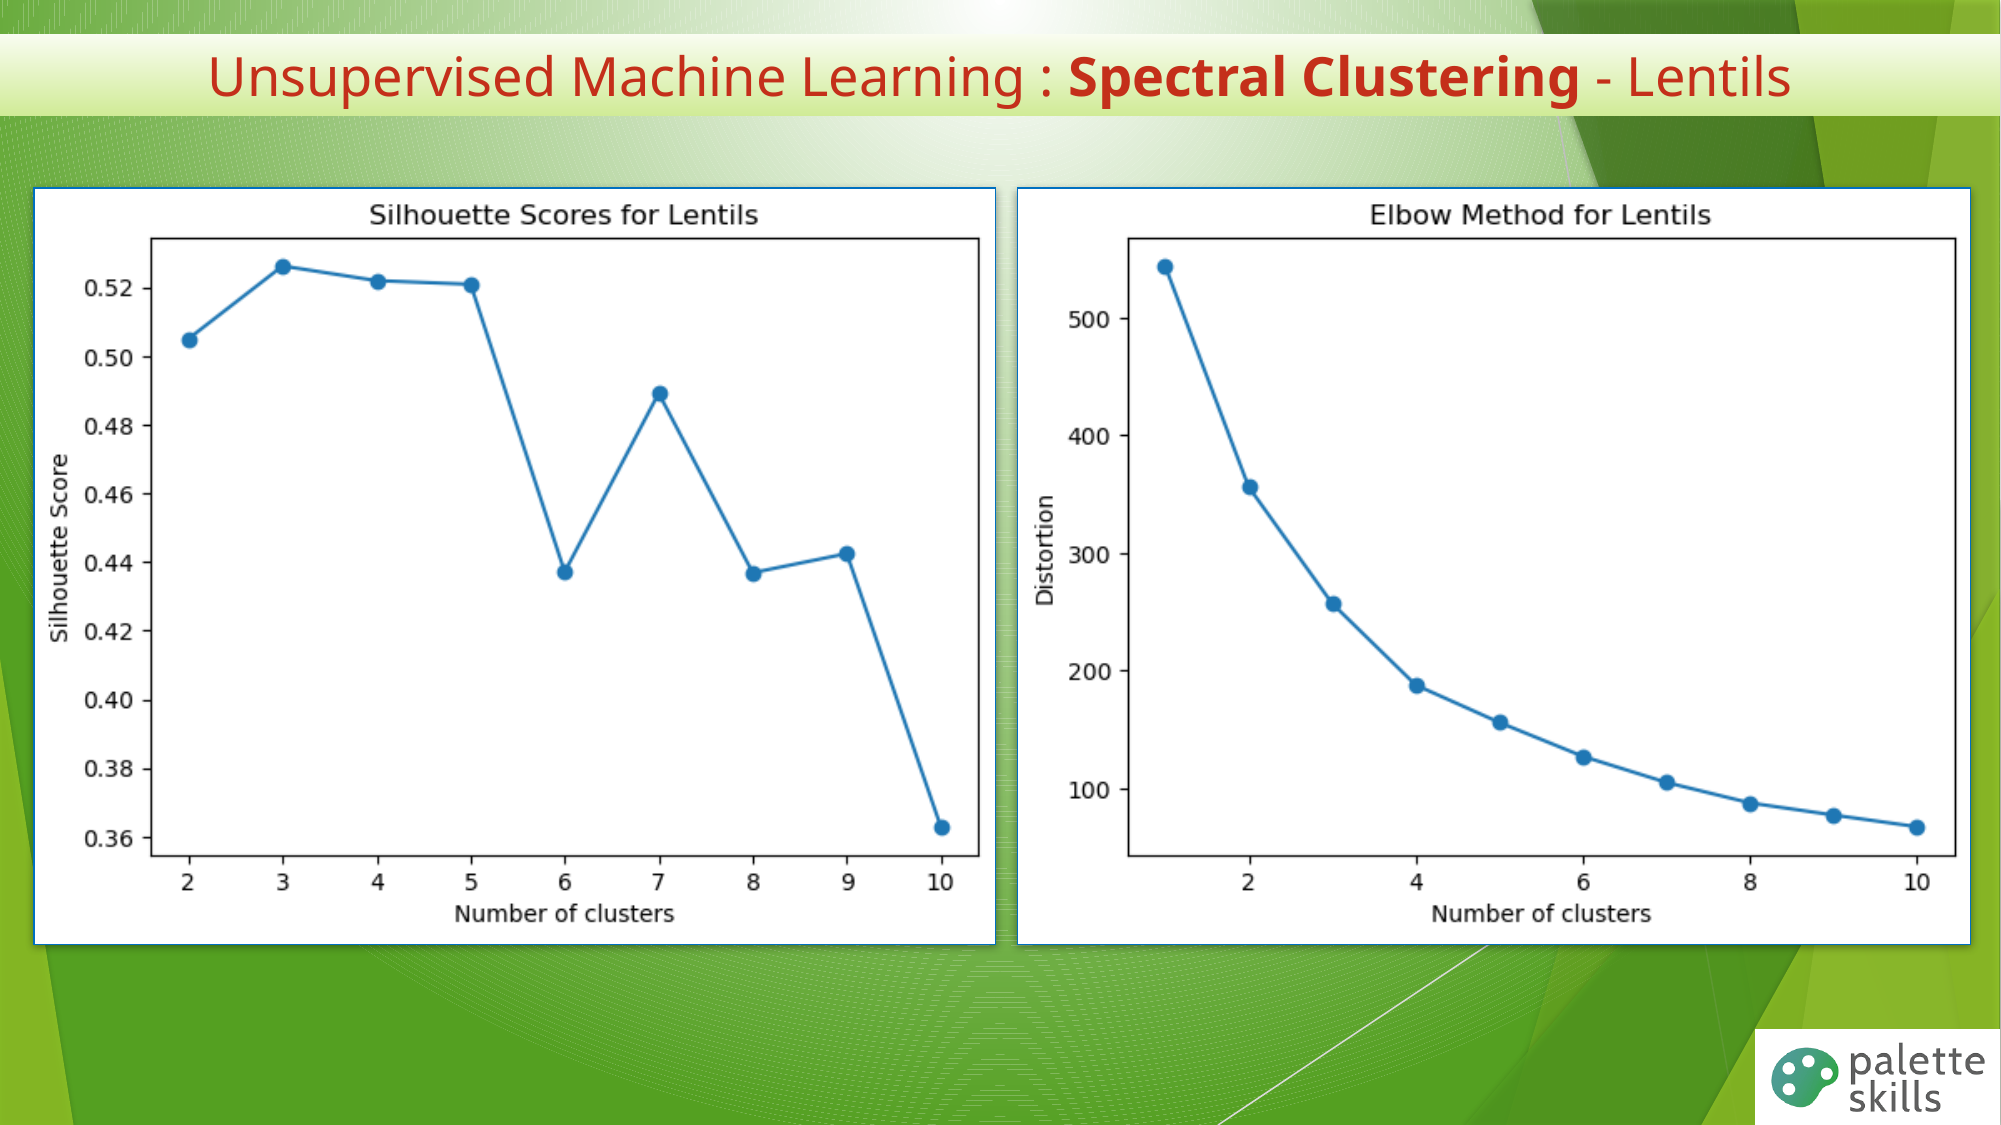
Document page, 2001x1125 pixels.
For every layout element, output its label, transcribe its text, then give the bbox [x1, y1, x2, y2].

picture [34, 188, 996, 945]
title Unsupervised Machine Learning : Spectral Clustering - Lentils [0, 34, 2000, 116]
picture [1754, 1029, 2000, 1125]
picture [1017, 188, 1971, 945]
